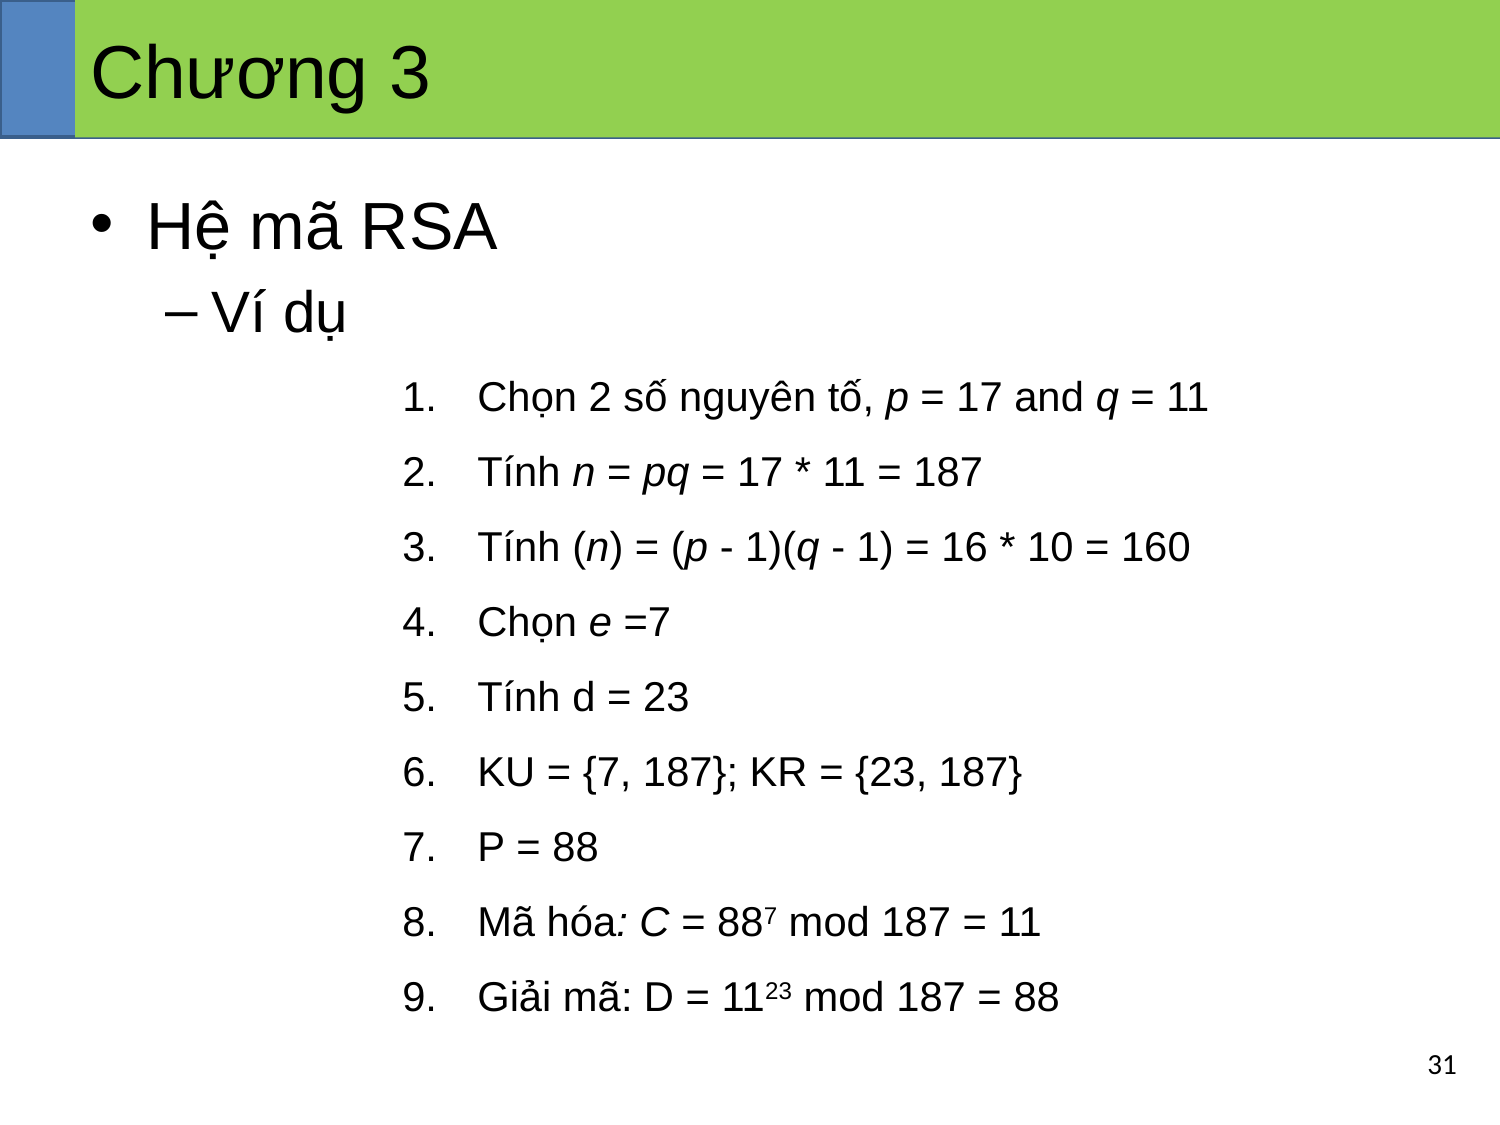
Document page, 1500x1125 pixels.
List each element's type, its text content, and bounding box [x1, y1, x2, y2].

list Hệ mã RSA Ví dụ [75, 174, 1425, 1038]
slide_number 31 [1412, 1037, 1488, 1098]
title Chương 3 [75, 0, 1500, 138]
